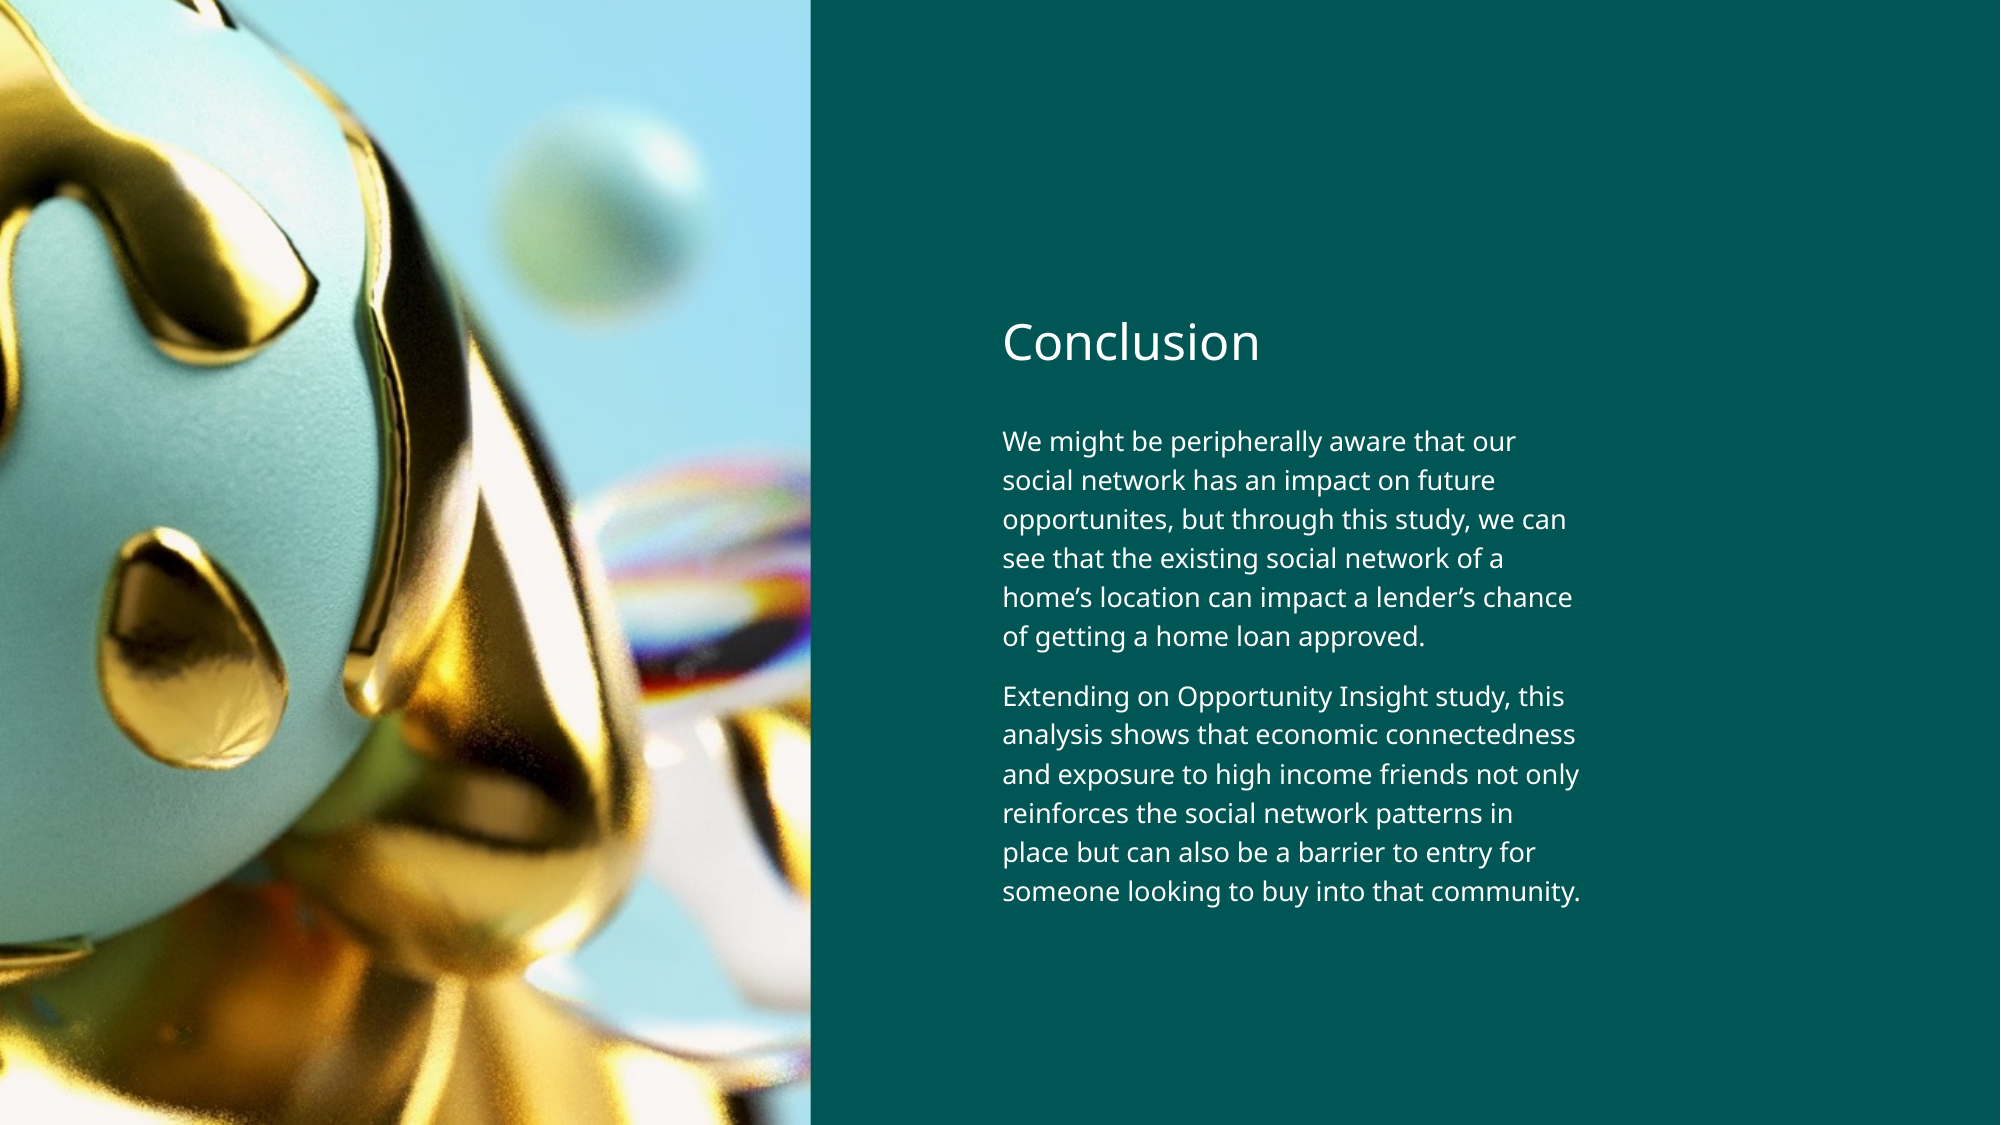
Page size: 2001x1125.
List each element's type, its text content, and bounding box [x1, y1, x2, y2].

picture [0, 0, 811, 1125]
text_box We might be peripherally aware that our social network has an impact on future opportunites, but through this study, we can see that the existing social network of a home’s location can impact a lender’s chance of getting a home loan approved. Extending on Opportunity Insight study, this analysis shows that economic connectedness and exposure to high income friends not only reinforces the social network patterns in place but can also be a barrier to entry for someone looking to buy into that community. [987, 410, 1600, 914]
text_box Conclusion [987, 18, 1482, 379]
